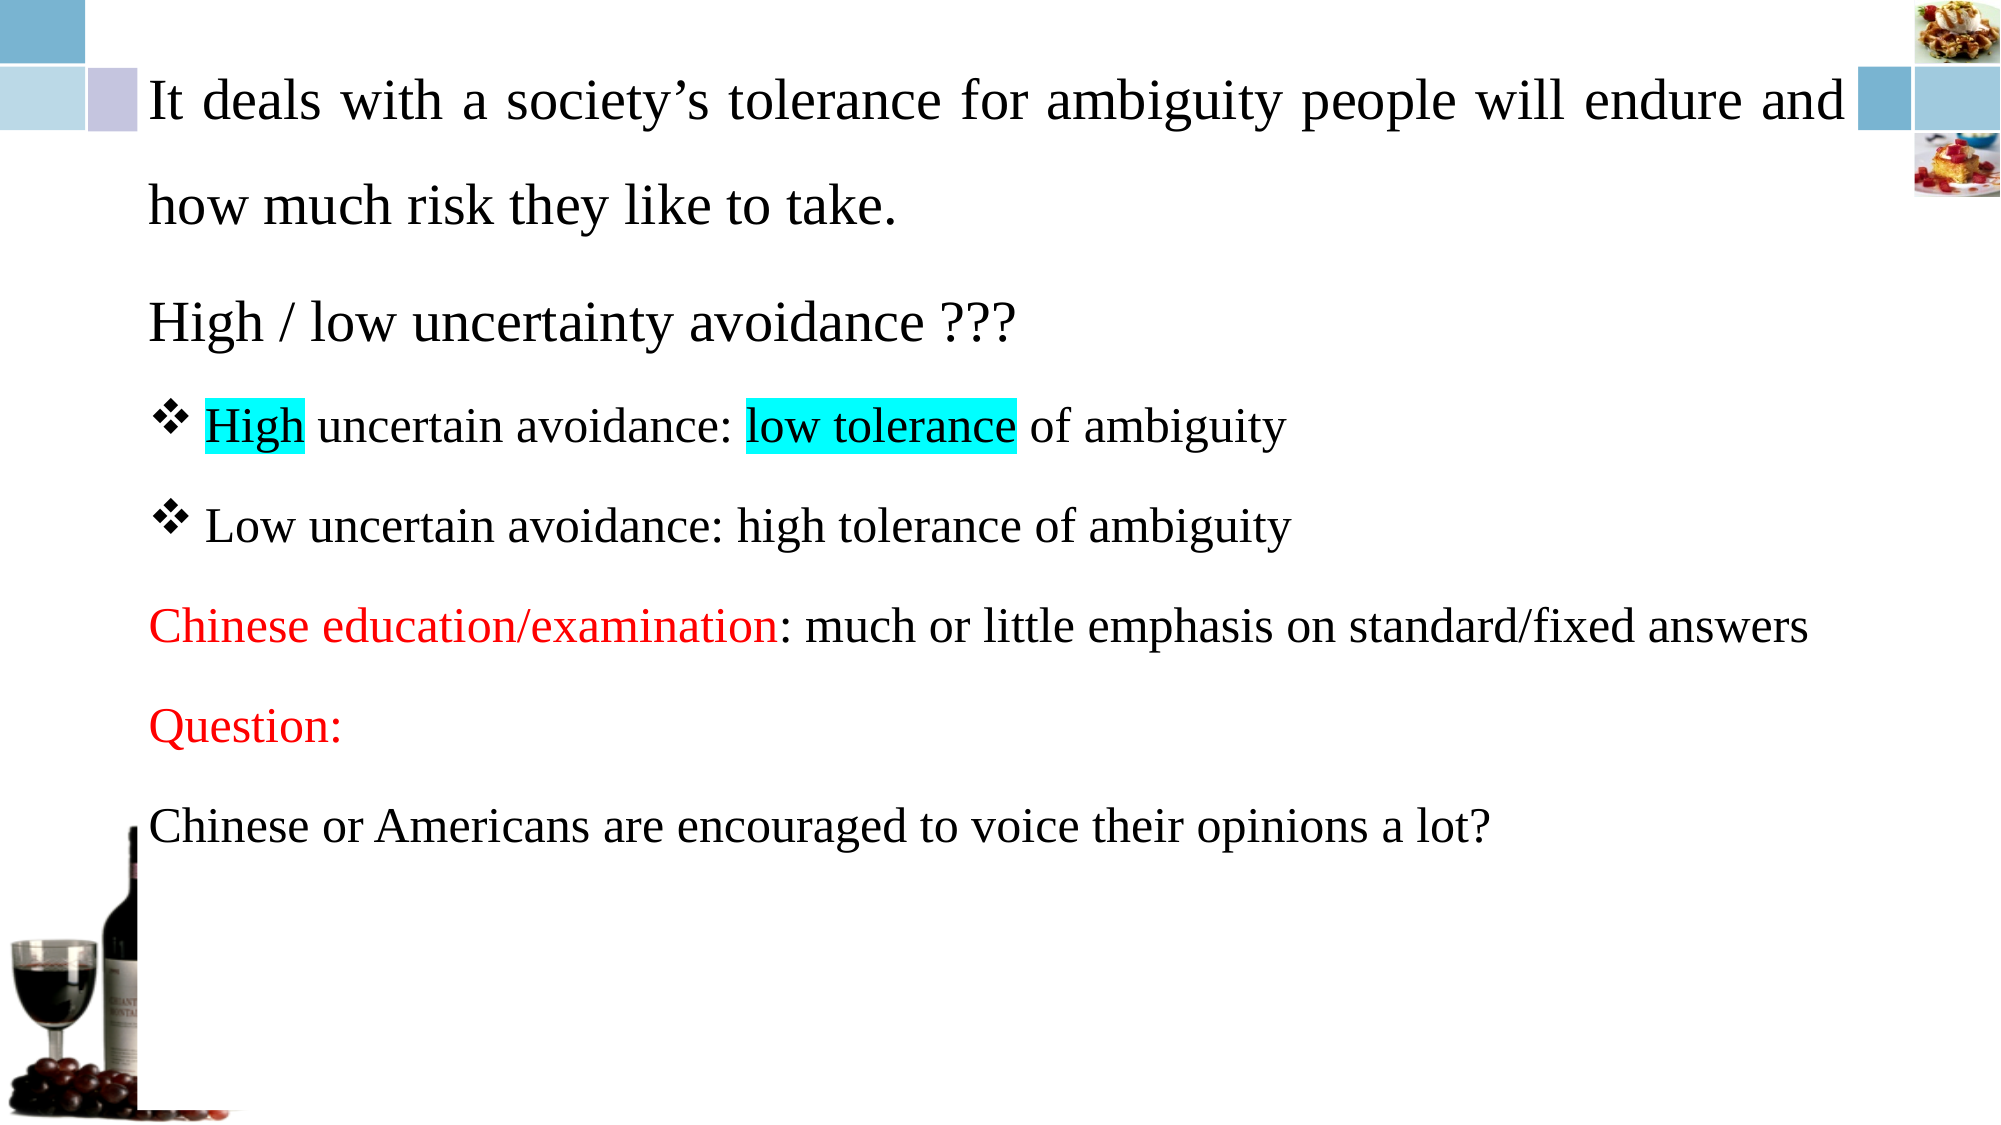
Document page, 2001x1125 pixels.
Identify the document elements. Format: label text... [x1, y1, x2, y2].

list It deals with a society’s tolerance for ambiguity people will endure and how much risk they like to take. High / low uncertainty avoidance ??? High uncertain avoidance: low tolerance of ambiguity Low uncertain avoidance: high tolerance of ambiguity Chinese education/examination: much or little emphasis on standard/fixed answers Question: Chinese or Americans are encouraged to voice their opinions a lot? [137, 20, 1859, 1111]
picture [1914, 133, 2000, 197]
picture [1914, 0, 2000, 63]
picture [0, 824, 264, 1125]
